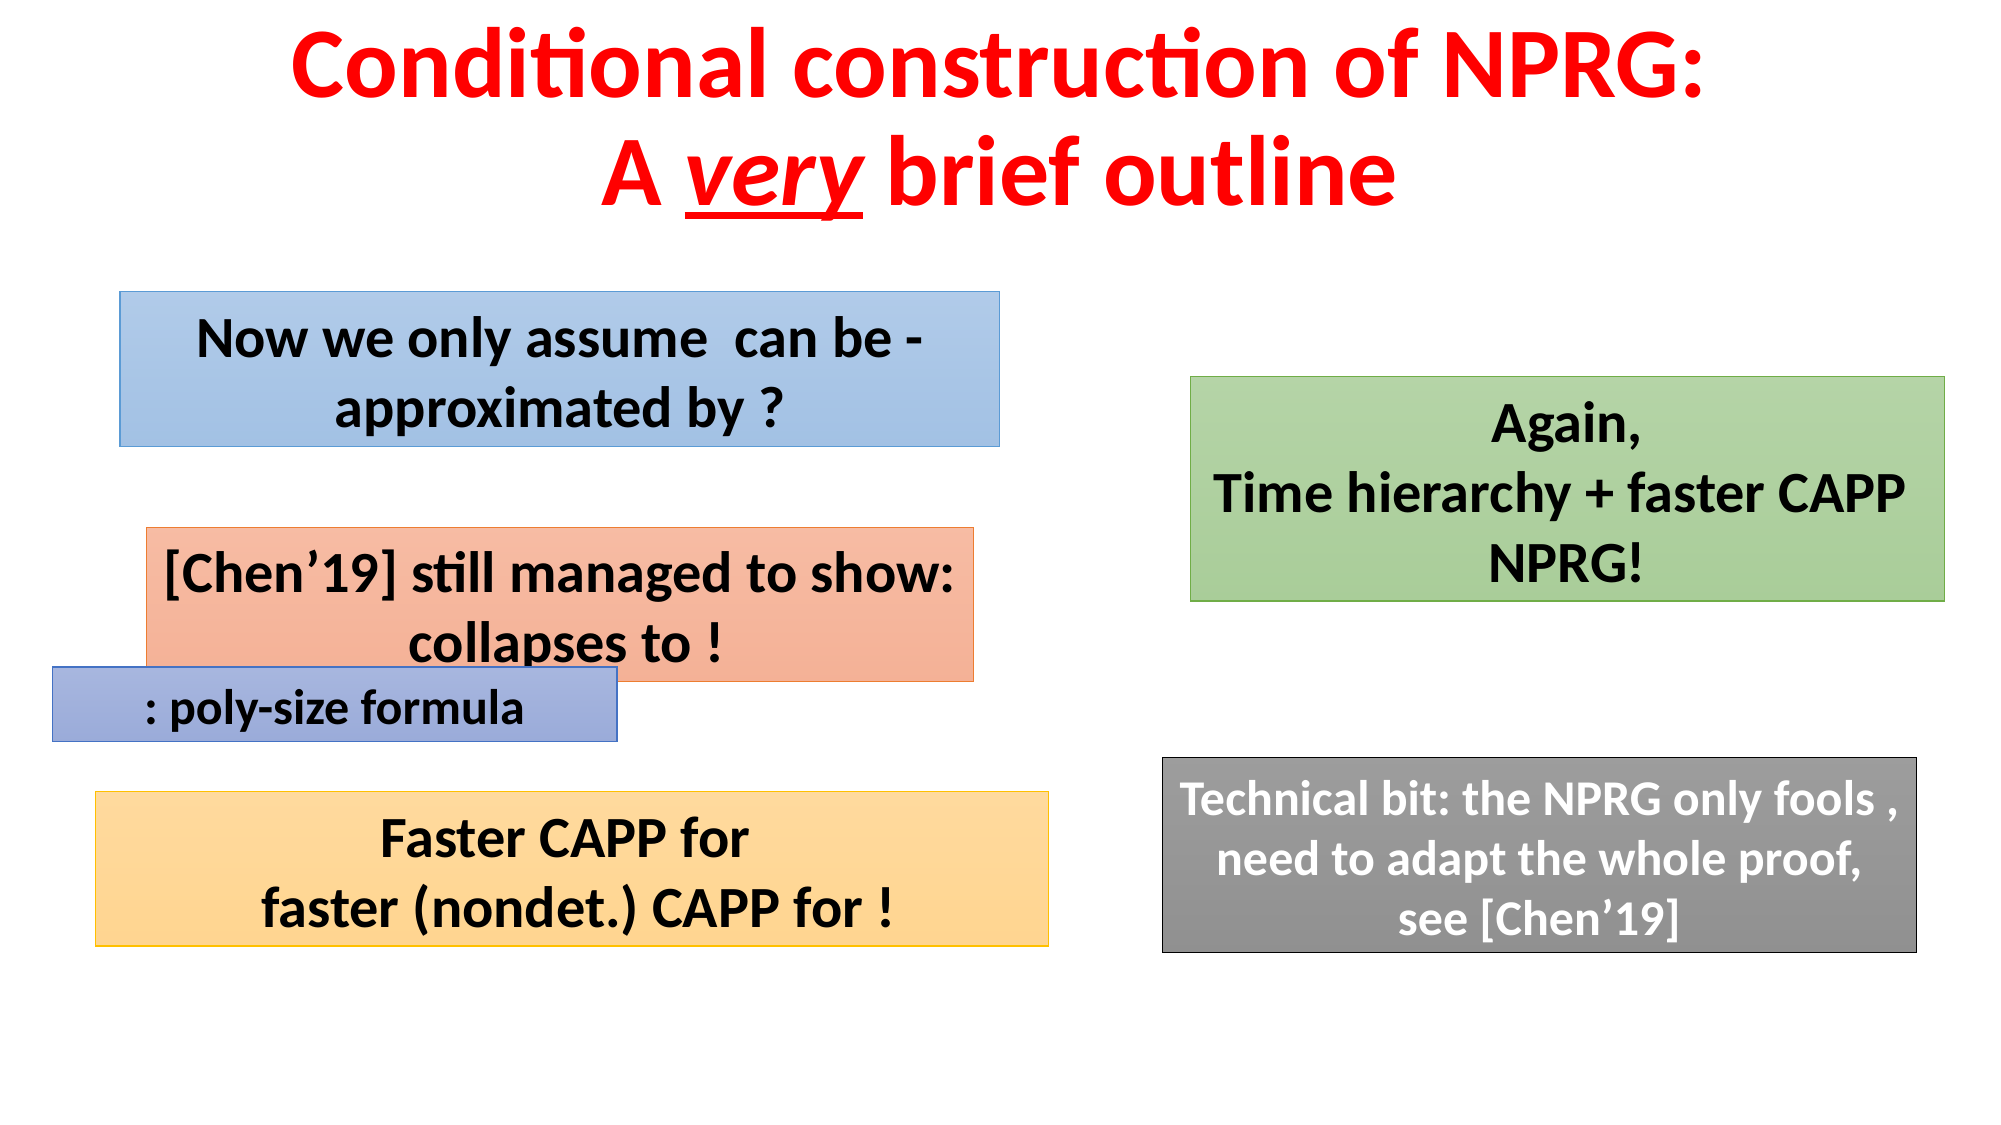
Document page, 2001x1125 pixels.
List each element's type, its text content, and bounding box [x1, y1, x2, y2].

text_box Conditional construction of NPRG: A very brief outline [23, 40, 1977, 199]
